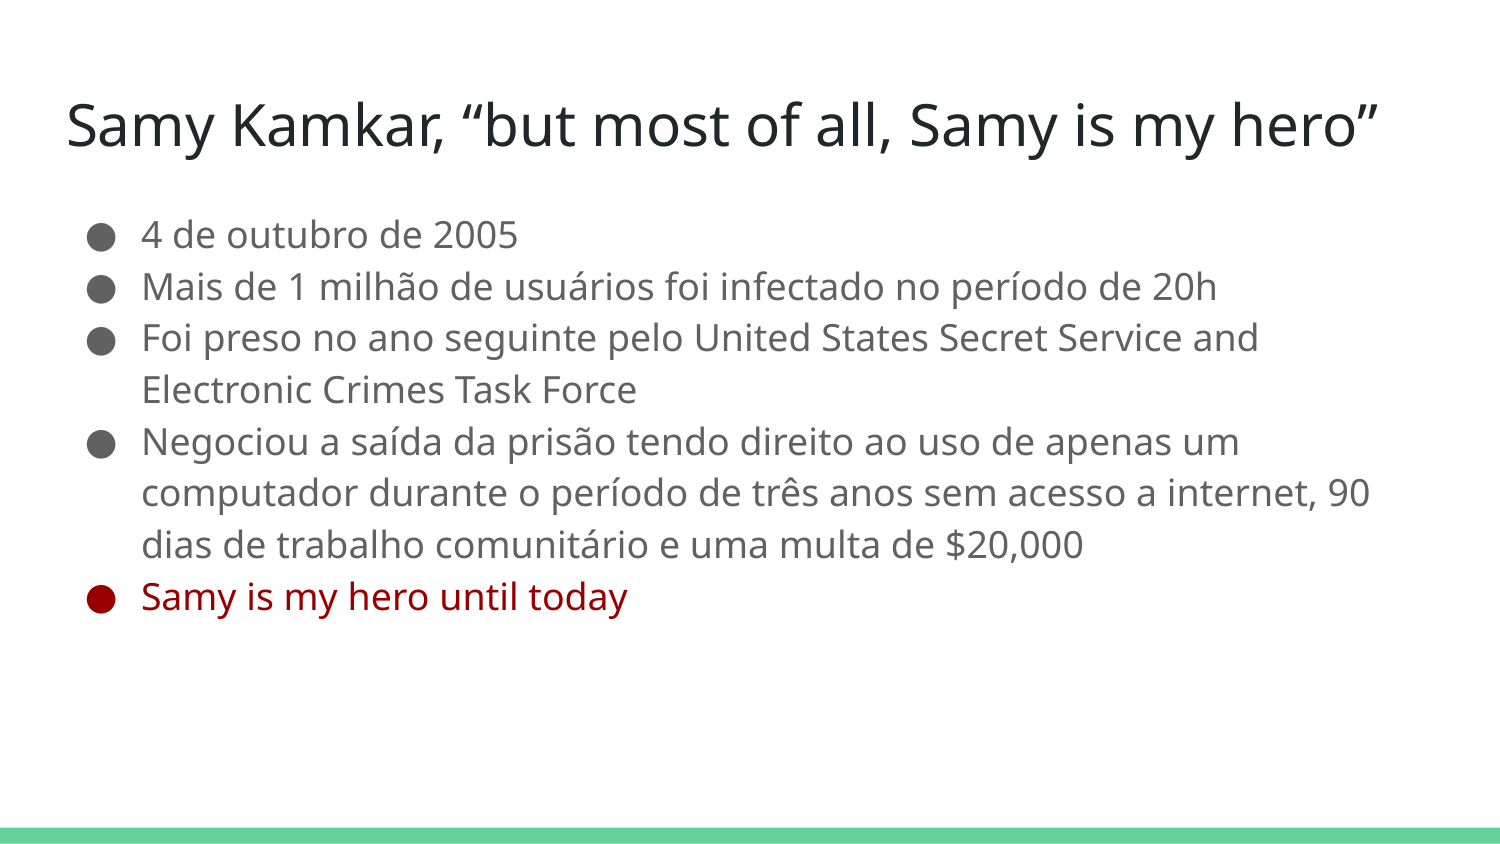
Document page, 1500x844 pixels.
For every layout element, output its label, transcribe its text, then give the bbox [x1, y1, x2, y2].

list 4 de outubro de 2005 Mais de 1 milhão de usuários foi infectado no período de 20h Foi preso no ano seguinte pelo United States Secret Service and Electronic Crimes Task Force Negociou a saída da prisão tendo direito ao uso de apenas um computador durante o período de três anos sem acesso a internet, 90 dias de trabalho comunitário e uma multa de $20,000 Samy is my hero until today [51, 189, 1449, 750]
title Samy Kamkar, “but most of all, Samy is my hero” [51, 72, 1449, 167]
